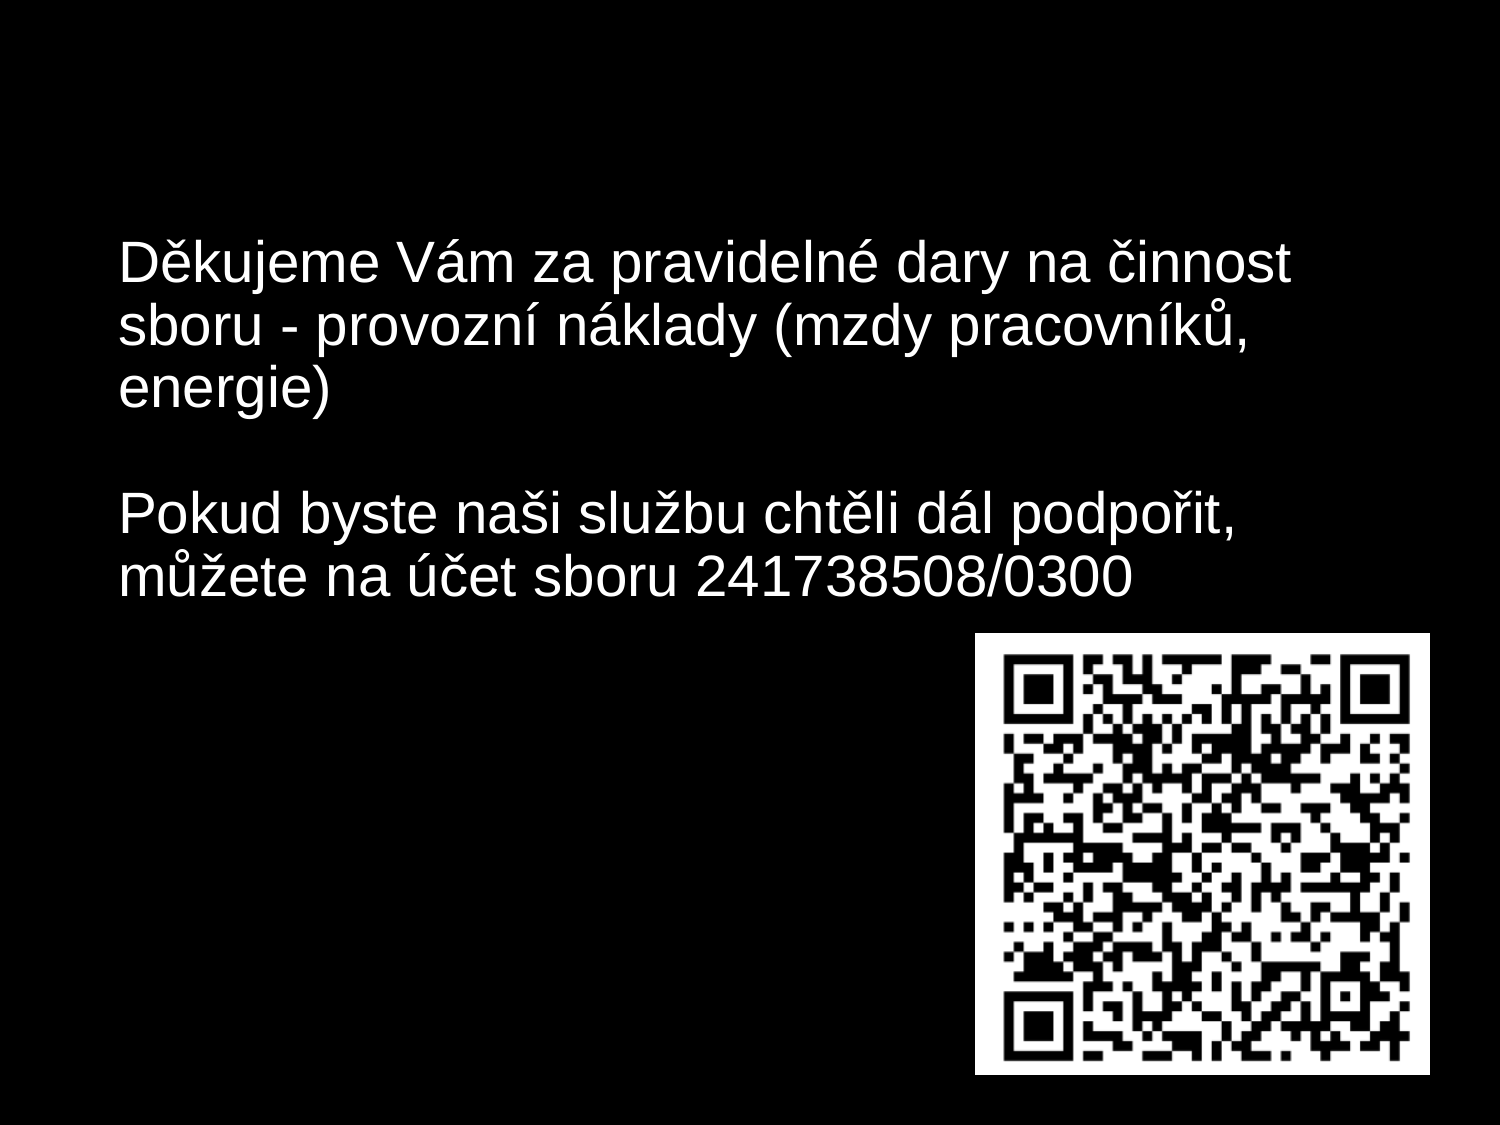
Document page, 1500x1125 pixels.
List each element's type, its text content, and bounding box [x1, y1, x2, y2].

list Děkujeme Vám za pravidelné dary na činnost sboru - provozní náklady (mzdy pracovníků, energie) Pokud byste naši službu chtěli dál podpořit, můžete na účet sboru 241738508/0300 [103, 224, 1397, 939]
picture [974, 633, 1431, 1076]
